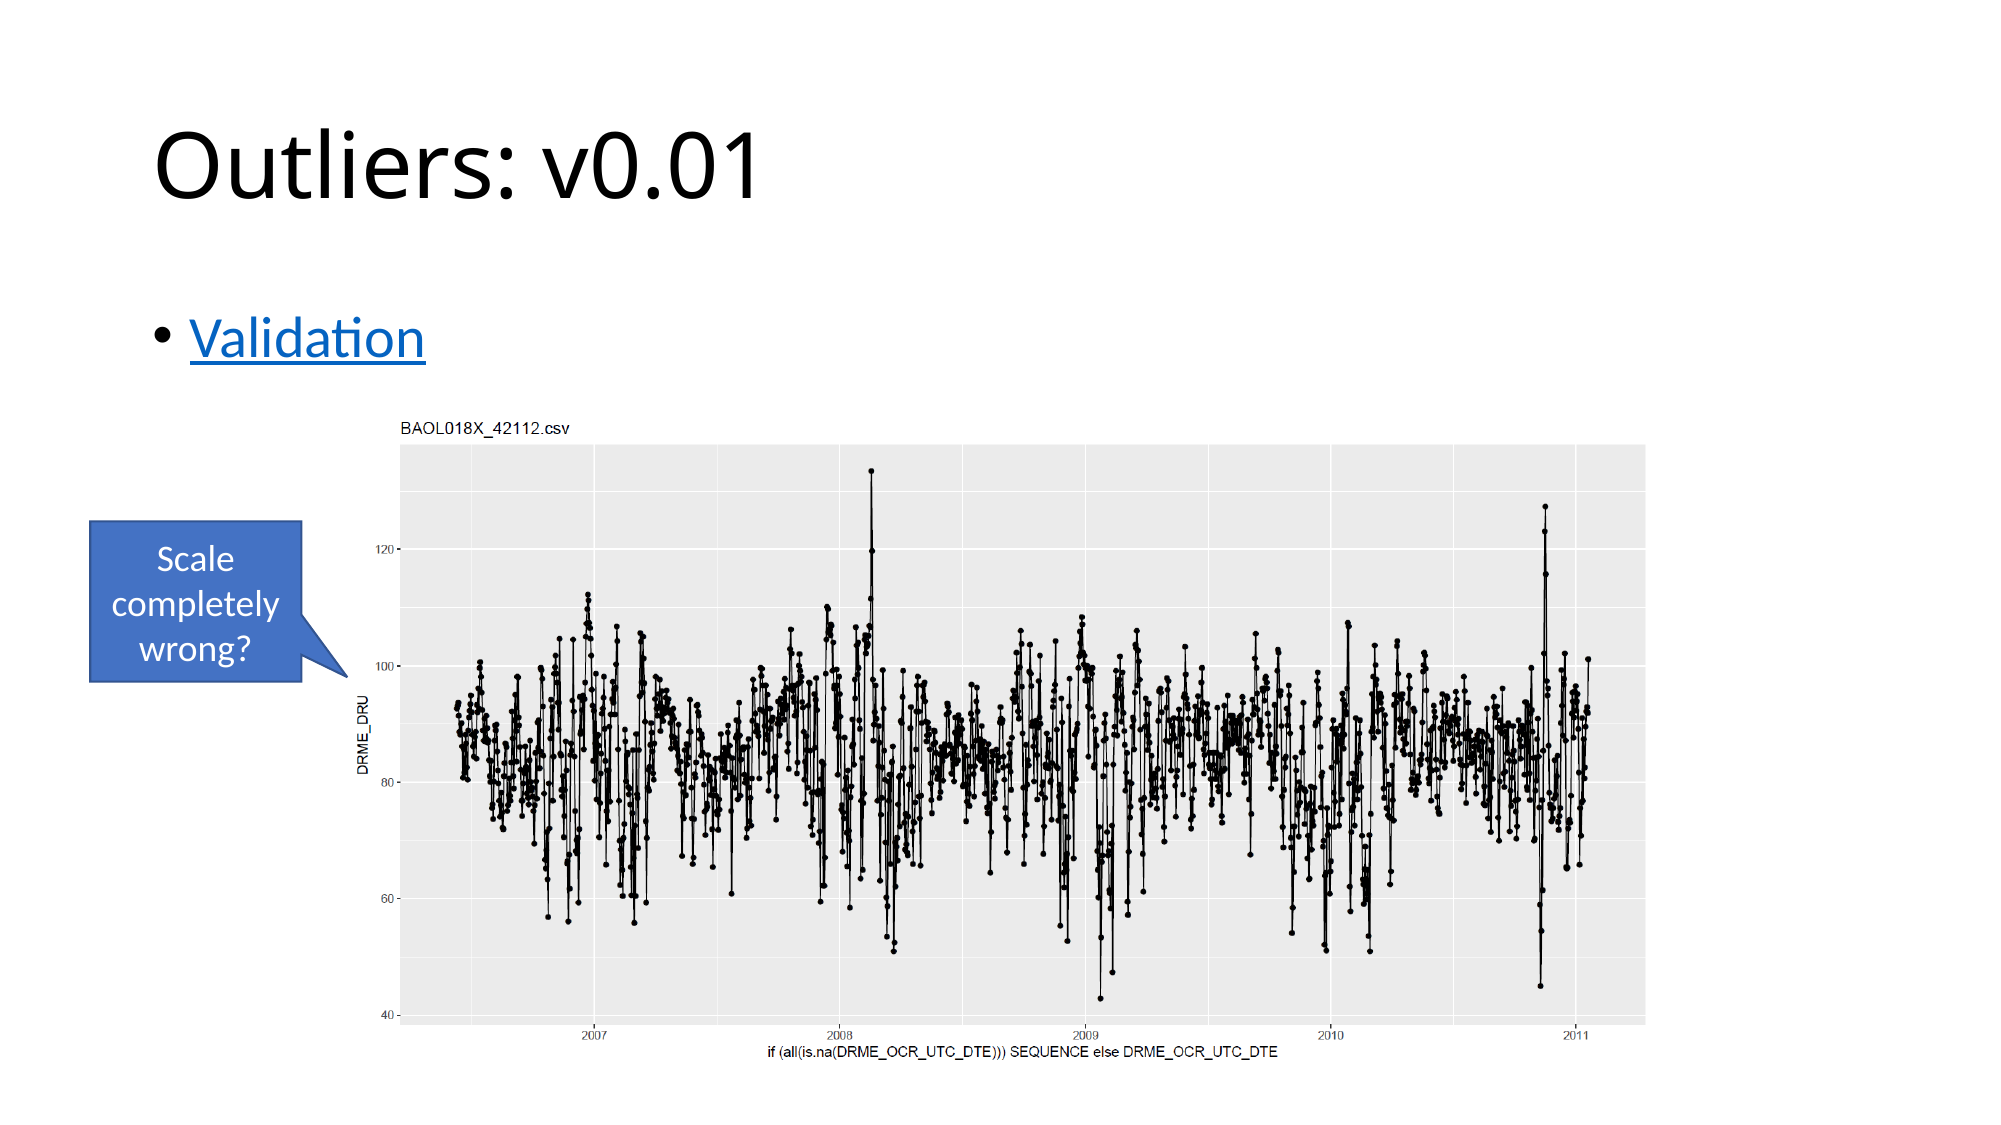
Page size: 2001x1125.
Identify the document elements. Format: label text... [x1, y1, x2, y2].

list Validation [137, 299, 1863, 1014]
picture [350, 415, 1650, 1066]
title Outliers: v0.01 [137, 59, 1863, 278]
text_box Scale completely wrong? [89, 520, 349, 683]
